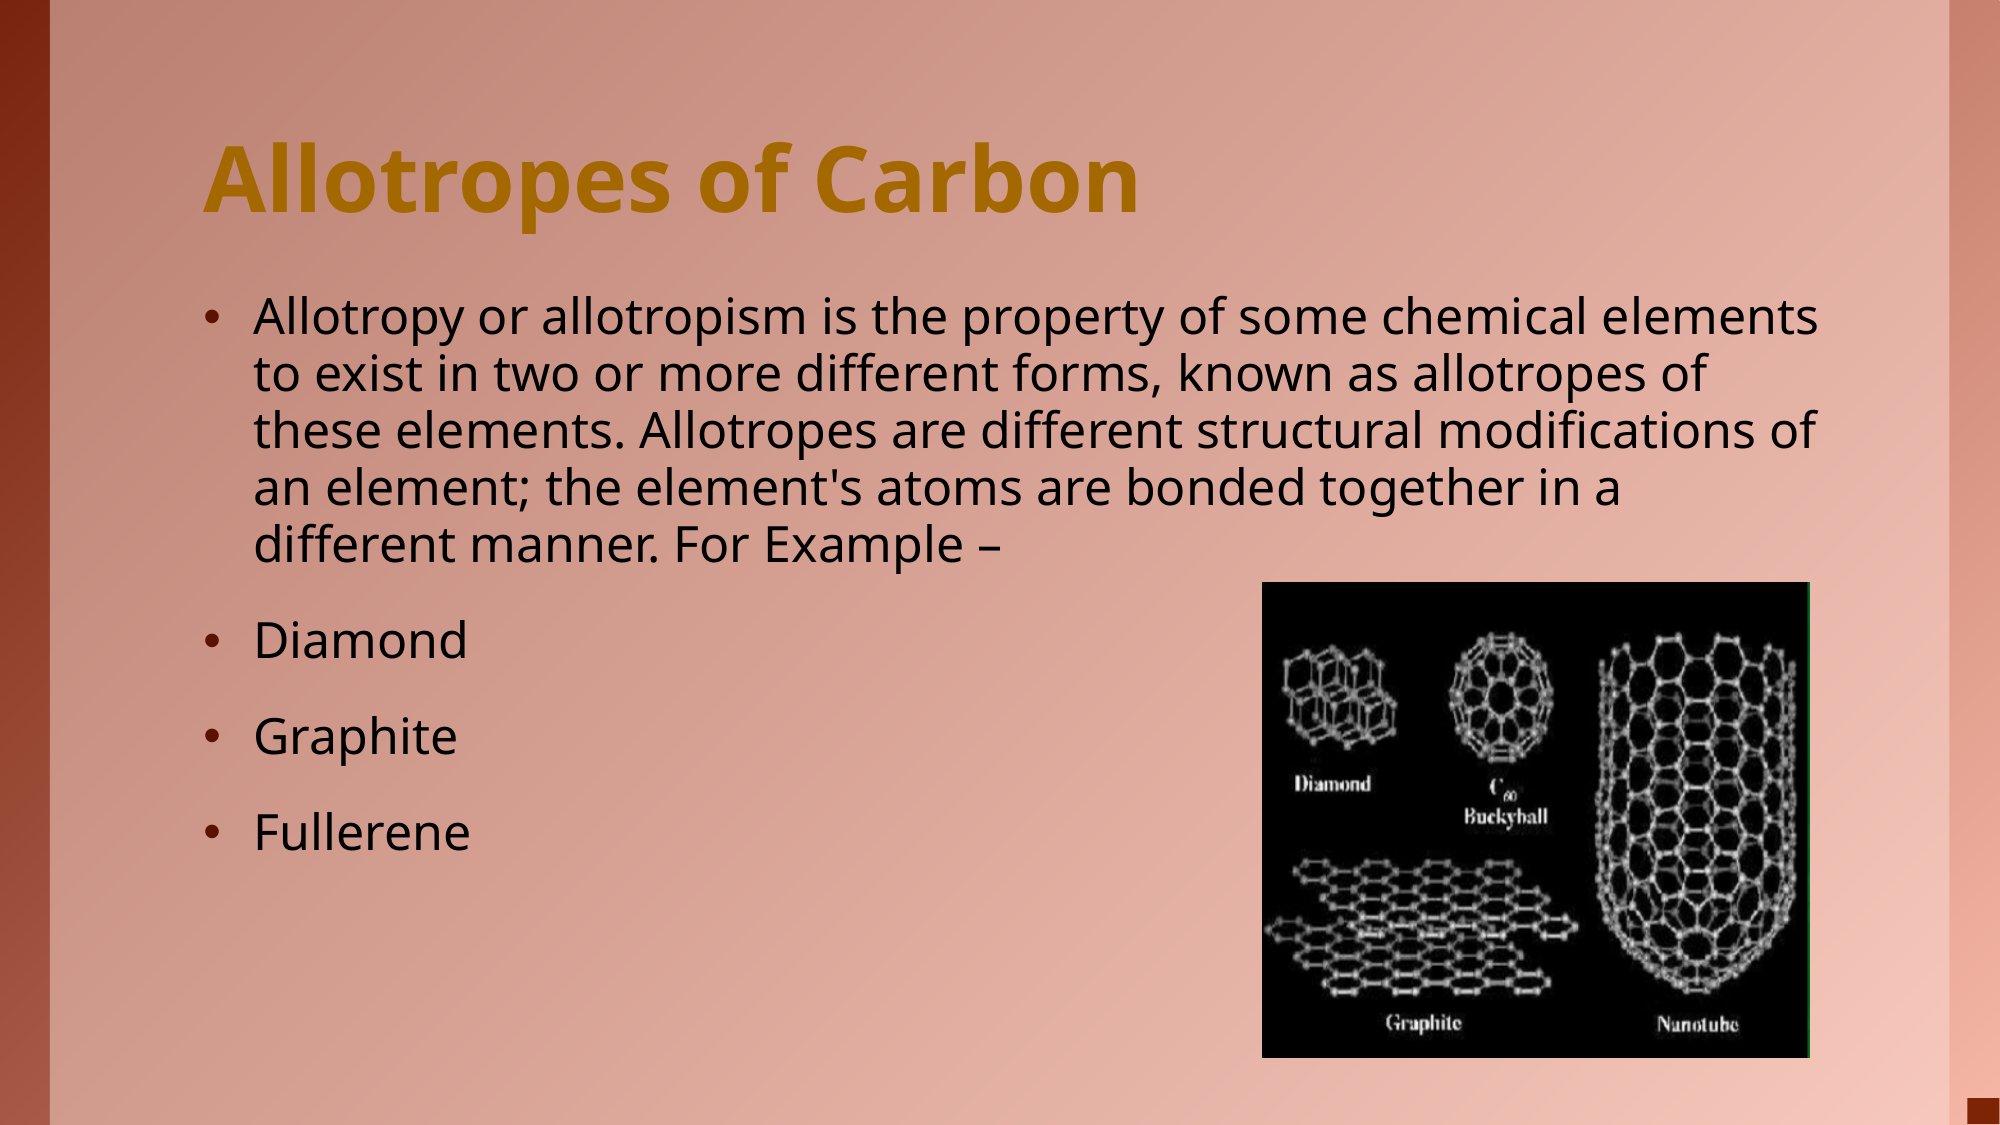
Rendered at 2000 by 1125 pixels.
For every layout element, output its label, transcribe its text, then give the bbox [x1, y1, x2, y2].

list Allotropy or allotropism is the property of some chemical elements to exist in two or more different forms, known as allotropes of these elements. Allotropes are different structural modifications of an element; the element's atoms are bonded together in a different manner. For Example – Diamond Graphite Fullerene [183, 279, 1850, 1013]
picture [1262, 582, 1810, 1058]
text_box [1966, 1097, 2000, 1125]
title Allotropes of Carbon [183, 12, 1850, 242]
